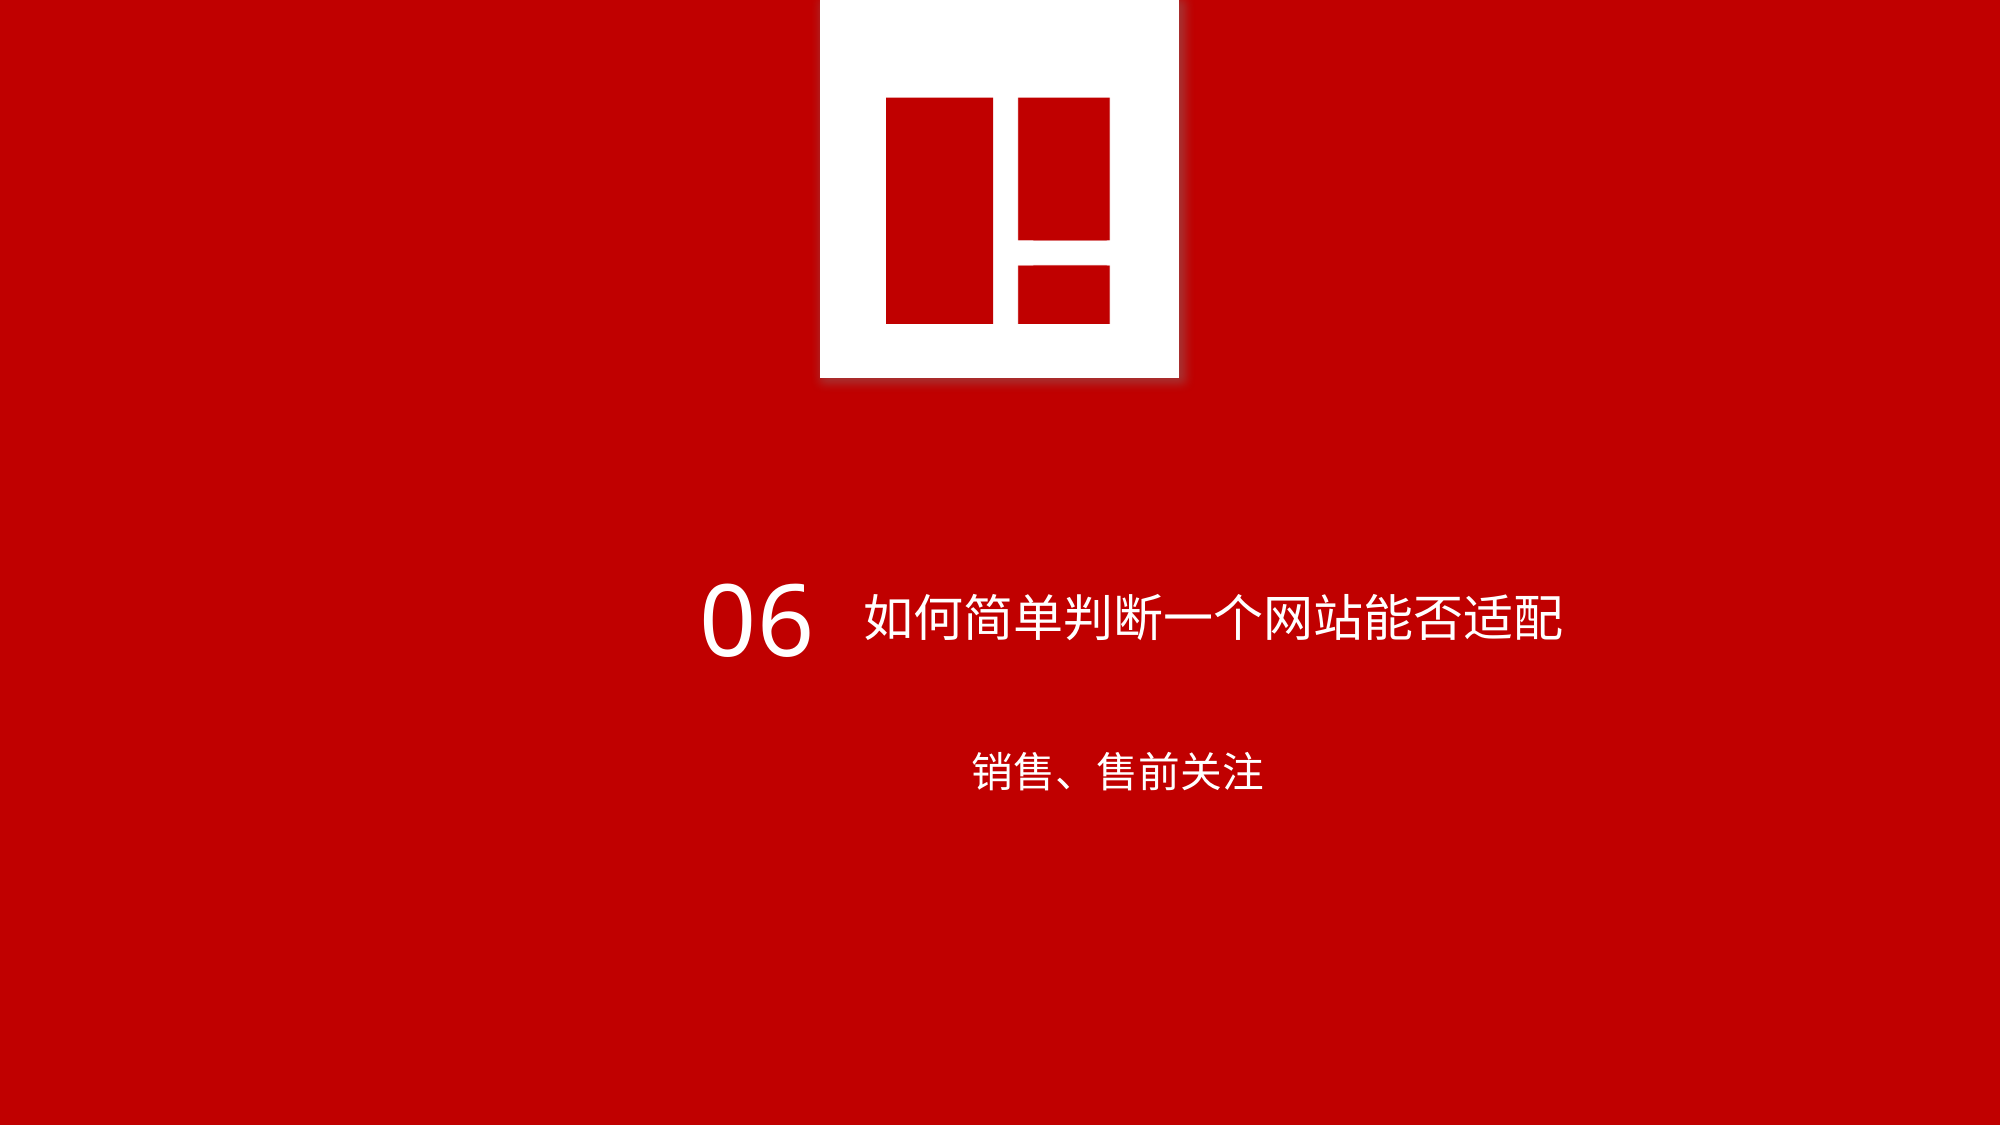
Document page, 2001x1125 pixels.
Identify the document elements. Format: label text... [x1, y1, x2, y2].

text_box 如何简单判断一个网站能否适配 [848, 586, 1599, 739]
text_box [820, 0, 1179, 378]
picture [886, 93, 1118, 324]
text_box 06 [685, 549, 851, 684]
text_box 销售、售前关注 [956, 738, 1279, 804]
